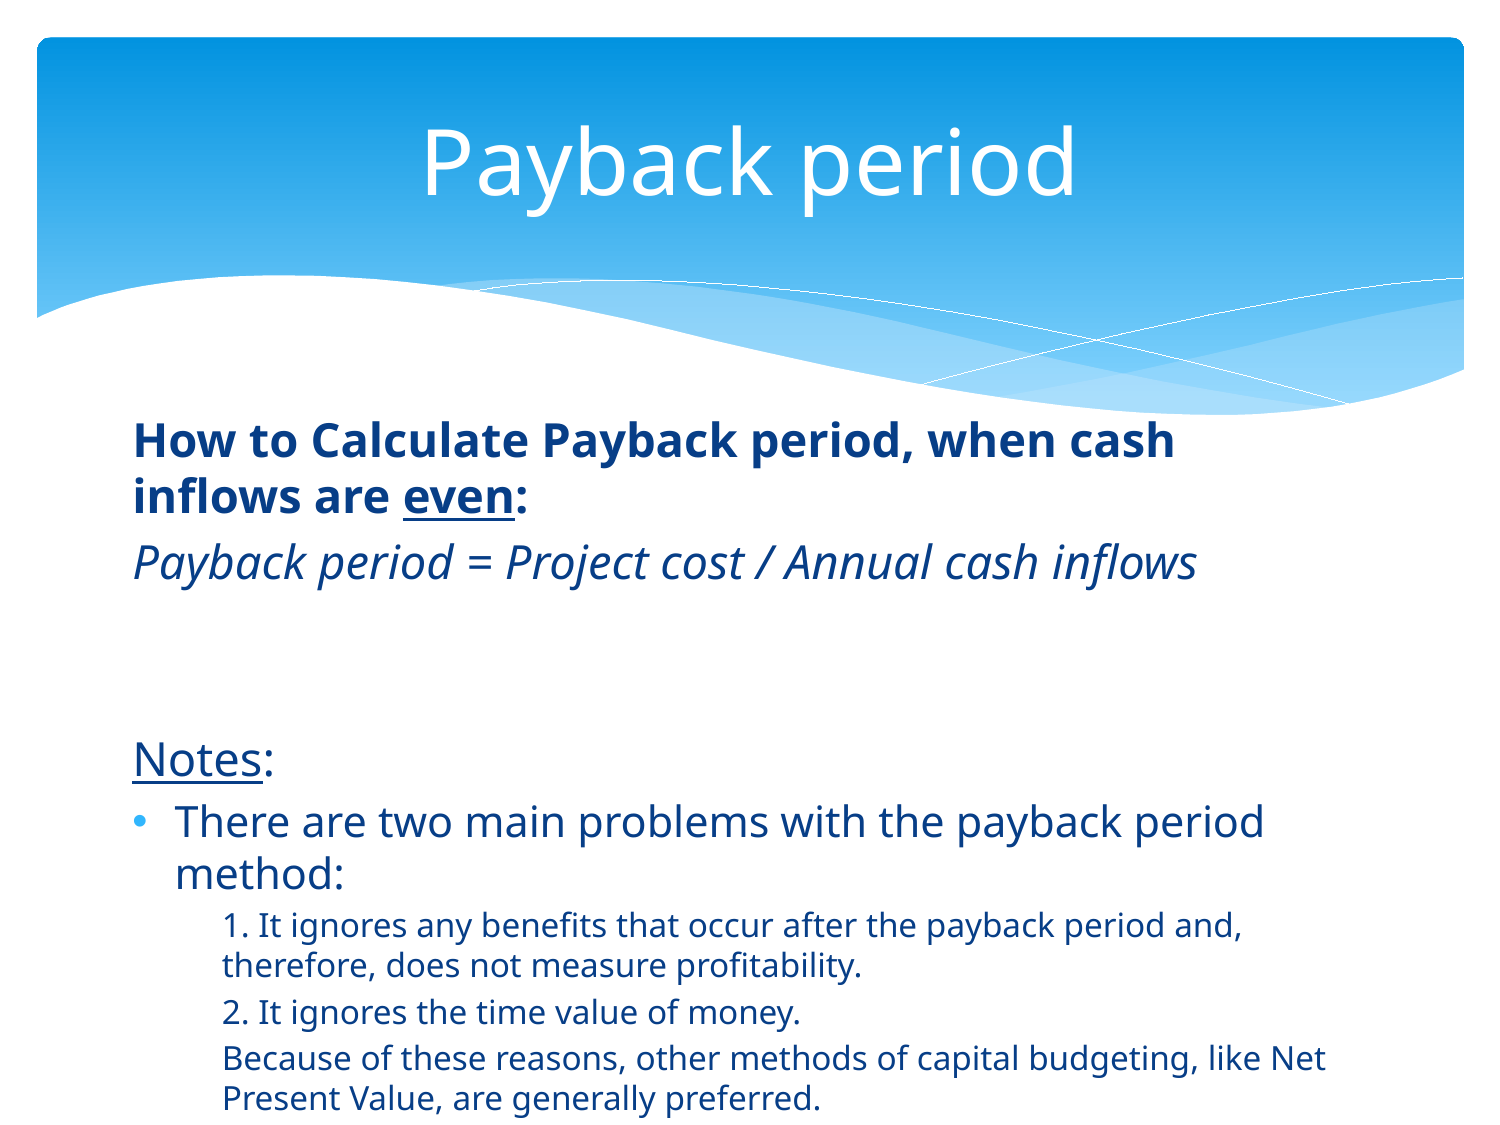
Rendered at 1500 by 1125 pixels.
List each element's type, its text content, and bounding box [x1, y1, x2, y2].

list How to Calculate Payback period, when cash inflows are even: Payback period = Project cost / Annual cash inflows Notes: There are two main problems with the payback period method: 1. It ignores any benefits that occur after the payback period and, therefore, does not measure profitability. 2. It ignores the time value of money. Because of these reasons, other methods of capital budgeting, like Net Present Value, are generally preferred. [117, 403, 1369, 1125]
title Payback period [75, 55, 1425, 261]
